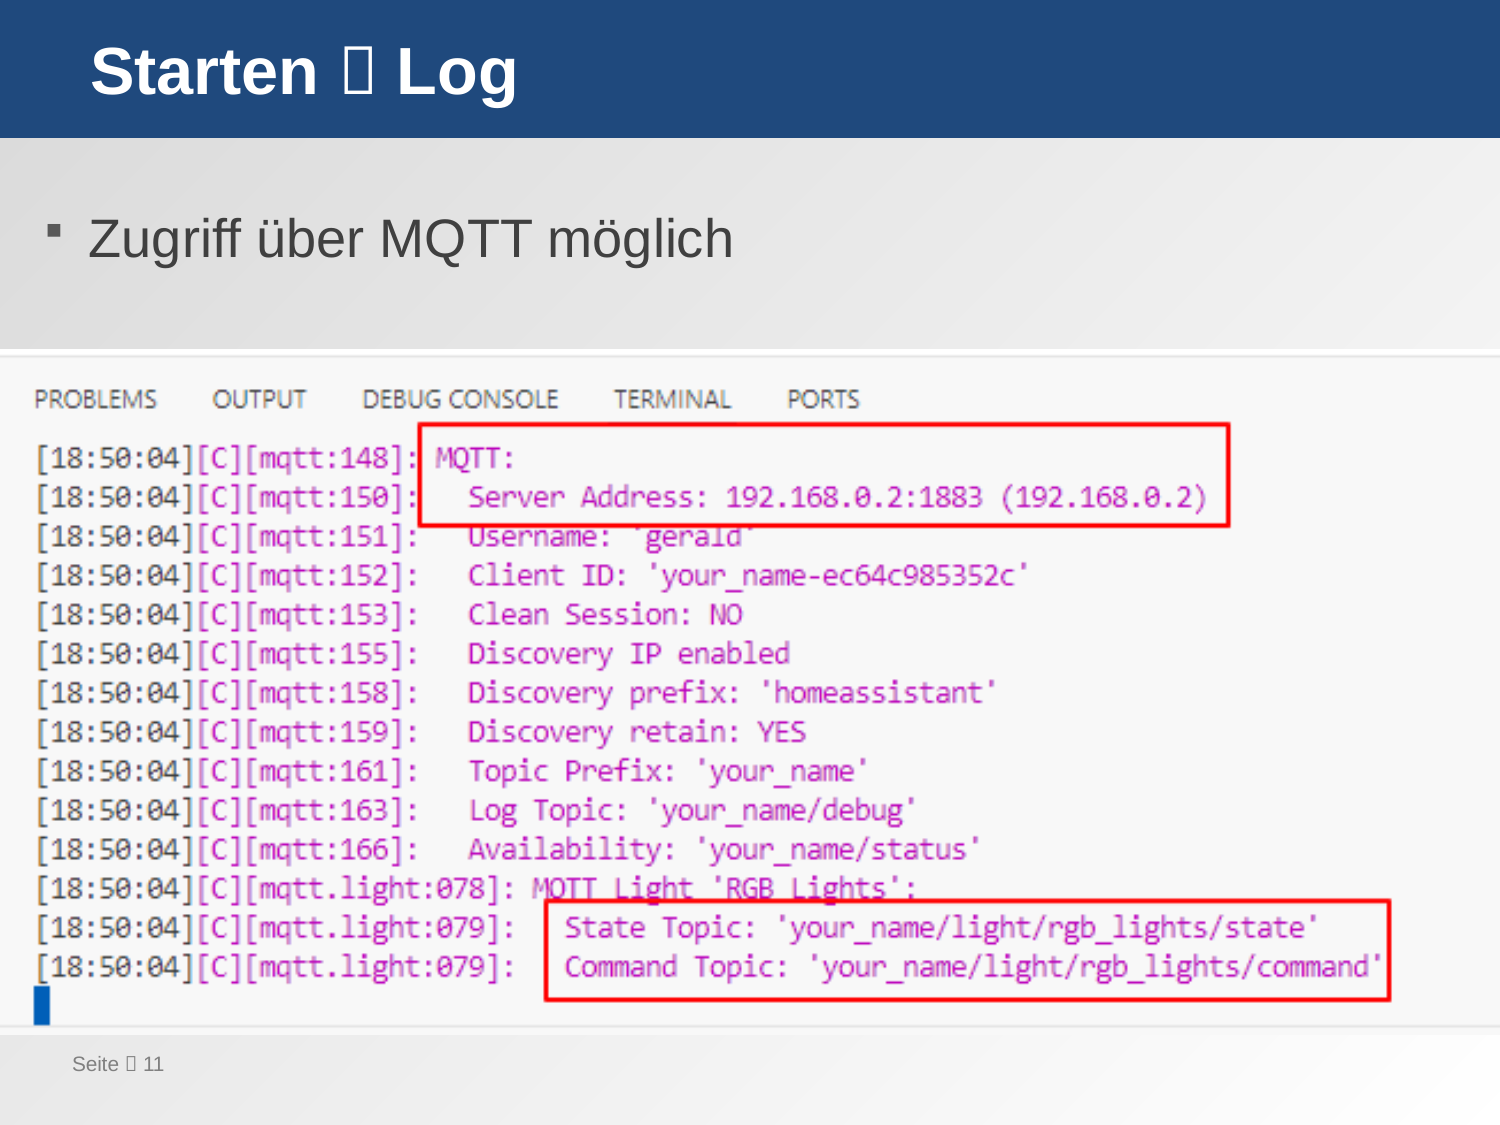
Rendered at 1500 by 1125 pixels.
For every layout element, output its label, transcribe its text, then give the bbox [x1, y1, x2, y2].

list Zugriff über MQTT möglich [29, 196, 1376, 348]
title Starten  Log [75, 20, 1425, 208]
picture [0, 349, 1500, 1035]
